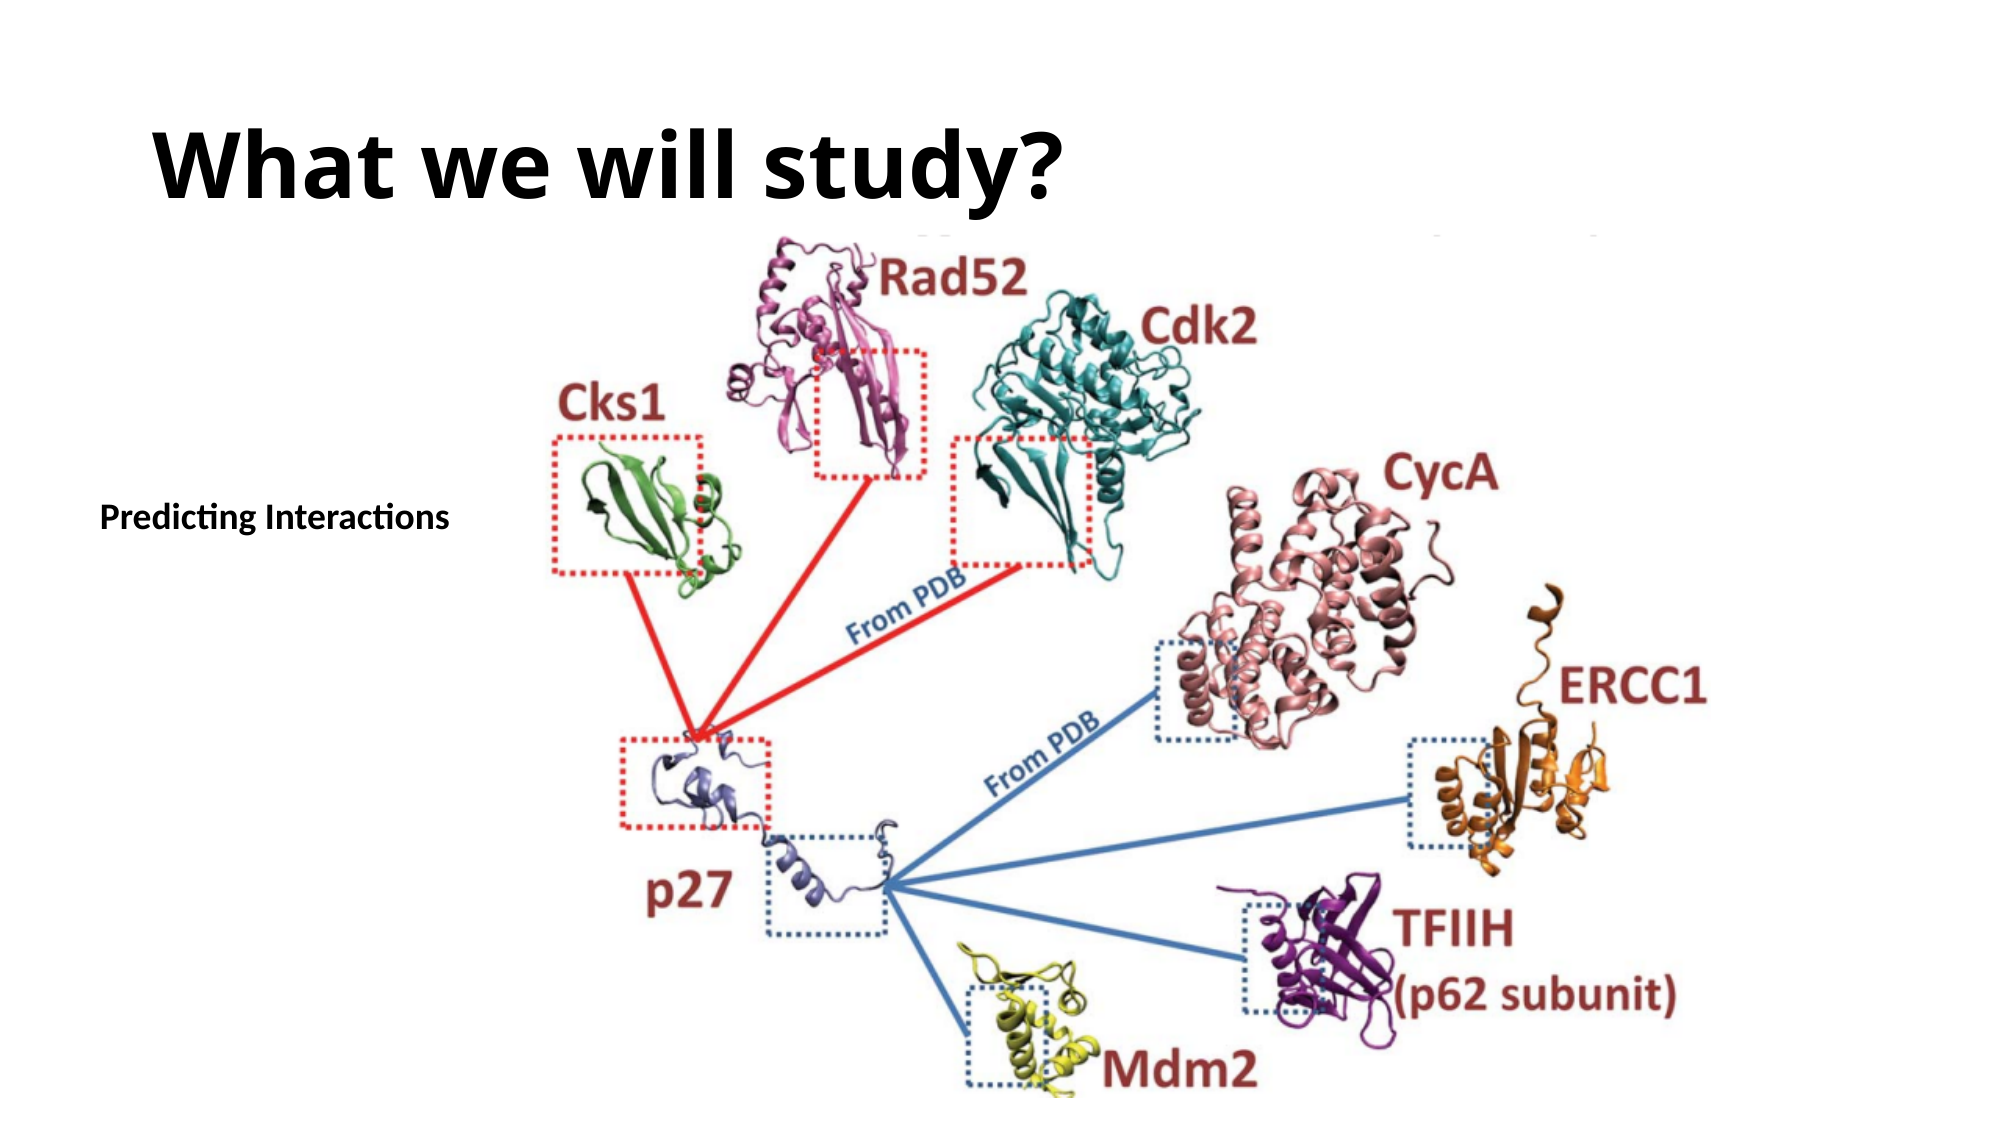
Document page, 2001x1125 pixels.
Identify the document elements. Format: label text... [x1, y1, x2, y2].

text_box Predicting Interactions [85, 484, 466, 545]
title What we will study? [137, 59, 1863, 278]
picture [541, 229, 1725, 1098]
